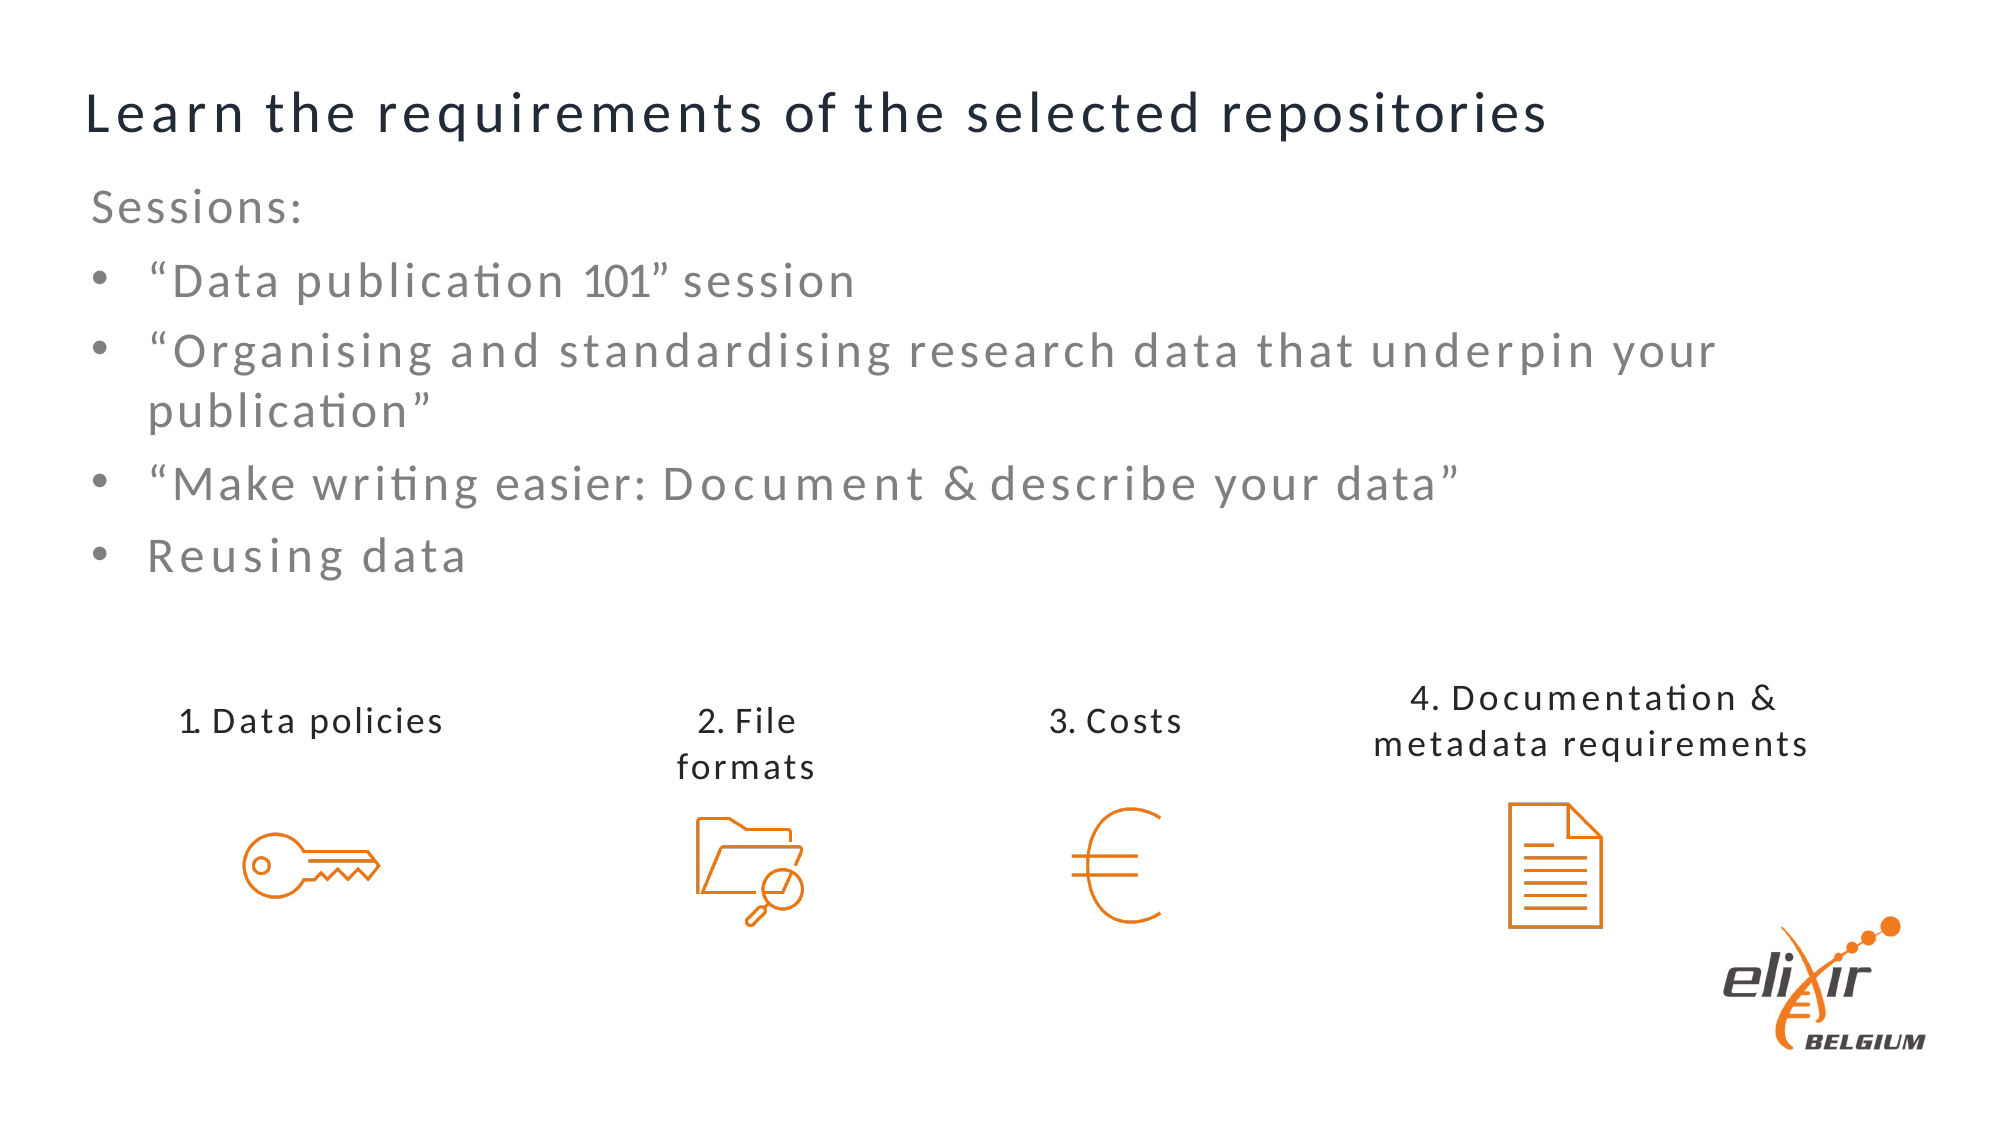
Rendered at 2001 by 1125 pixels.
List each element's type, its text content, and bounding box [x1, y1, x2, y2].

text_box 4. Documentation & metadata requirements [1371, 671, 1823, 765]
text_box Sessions: “Data publication 101” session “Organising and standardising research data that underpin your publication” “Make writing easier: Document & describe your data” Reusing data [88, 158, 1741, 583]
picture [236, 790, 388, 941]
title Learn the requirements of the selected repositories [48, 71, 1968, 262]
picture [1479, 790, 1631, 941]
text_box 2. File formats [674, 694, 824, 787]
picture [673, 790, 825, 941]
text_box 1. Data policies [175, 694, 449, 742]
text_box 3. Costs [1046, 694, 1190, 742]
picture [1723, 916, 1926, 1050]
picture [1042, 790, 1194, 941]
